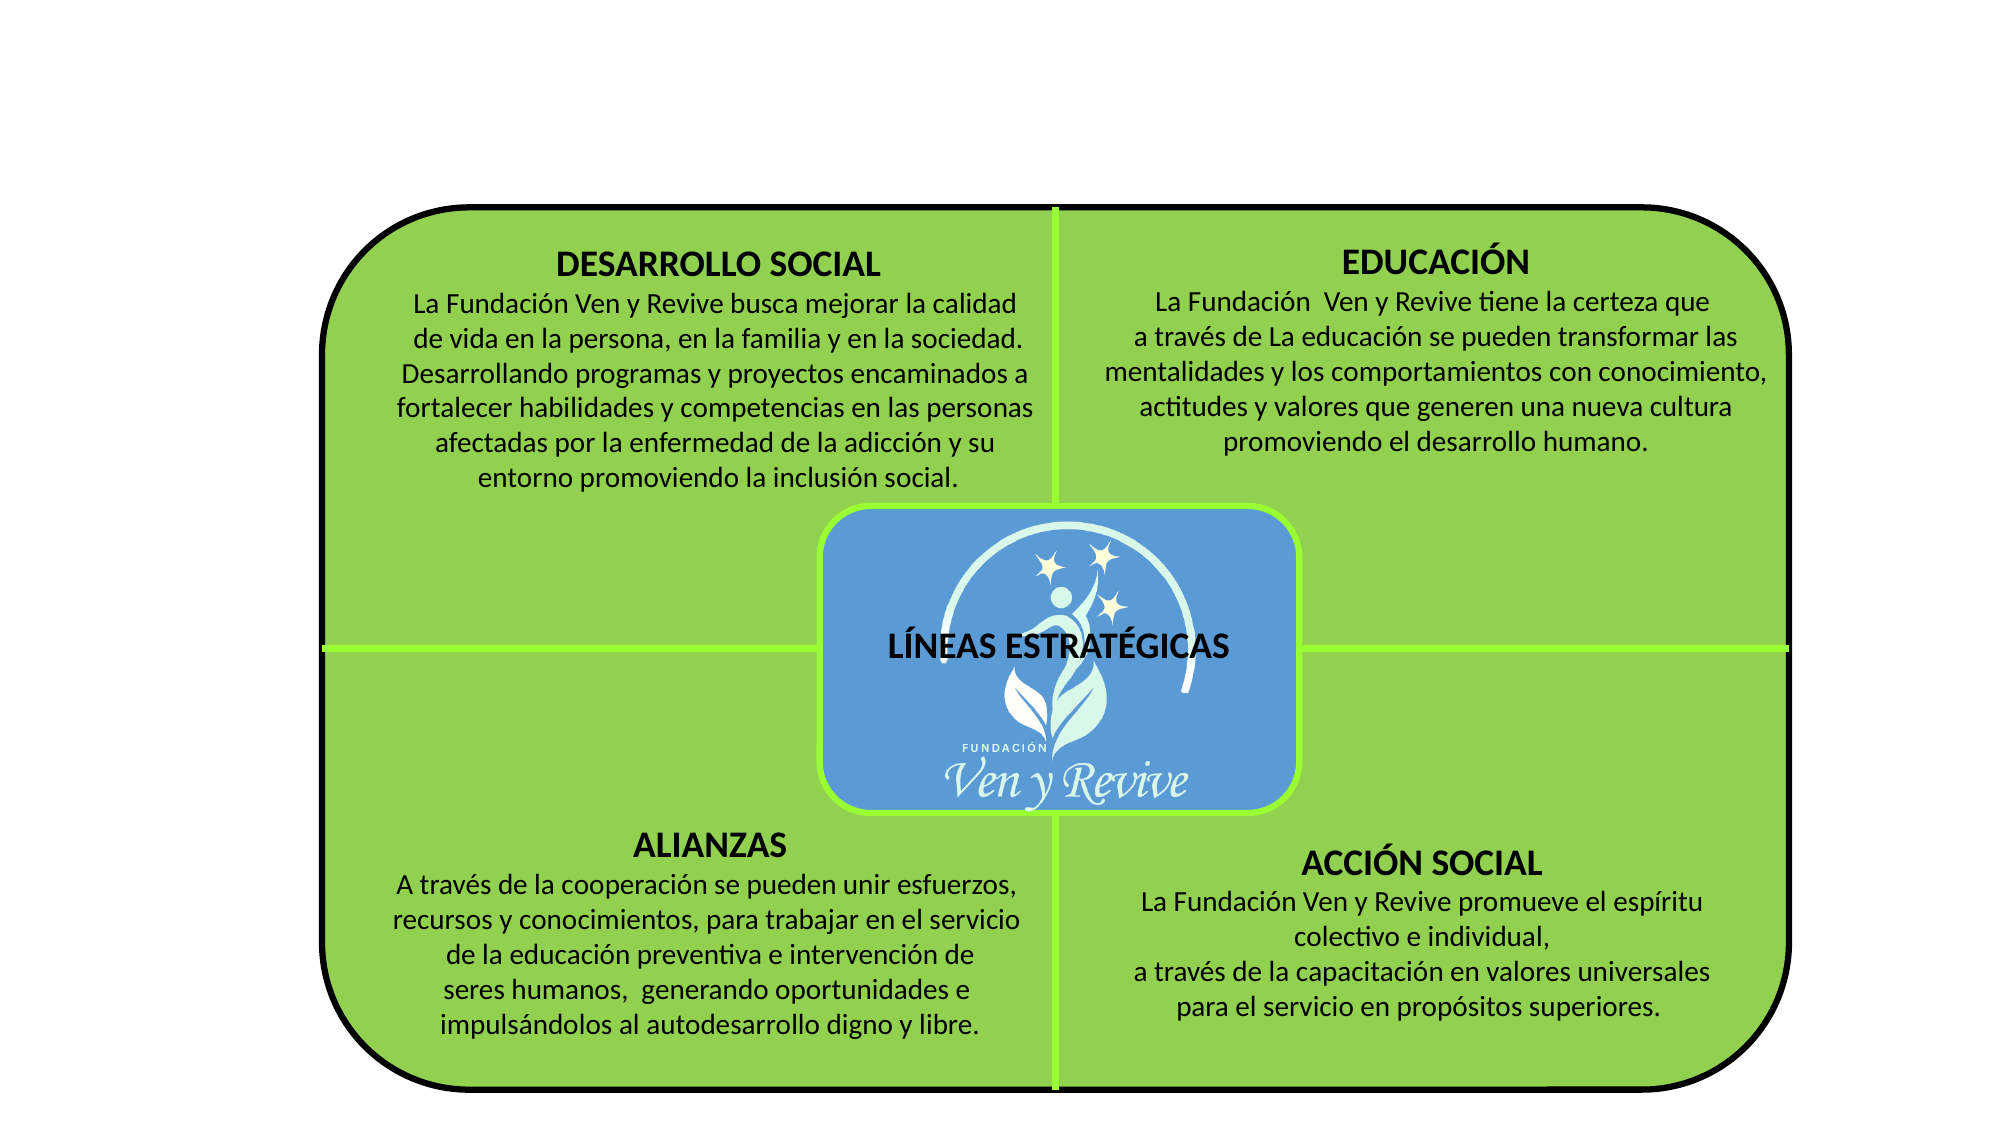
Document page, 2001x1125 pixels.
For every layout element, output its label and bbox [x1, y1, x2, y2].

text_box [322, 207, 1817, 1096]
